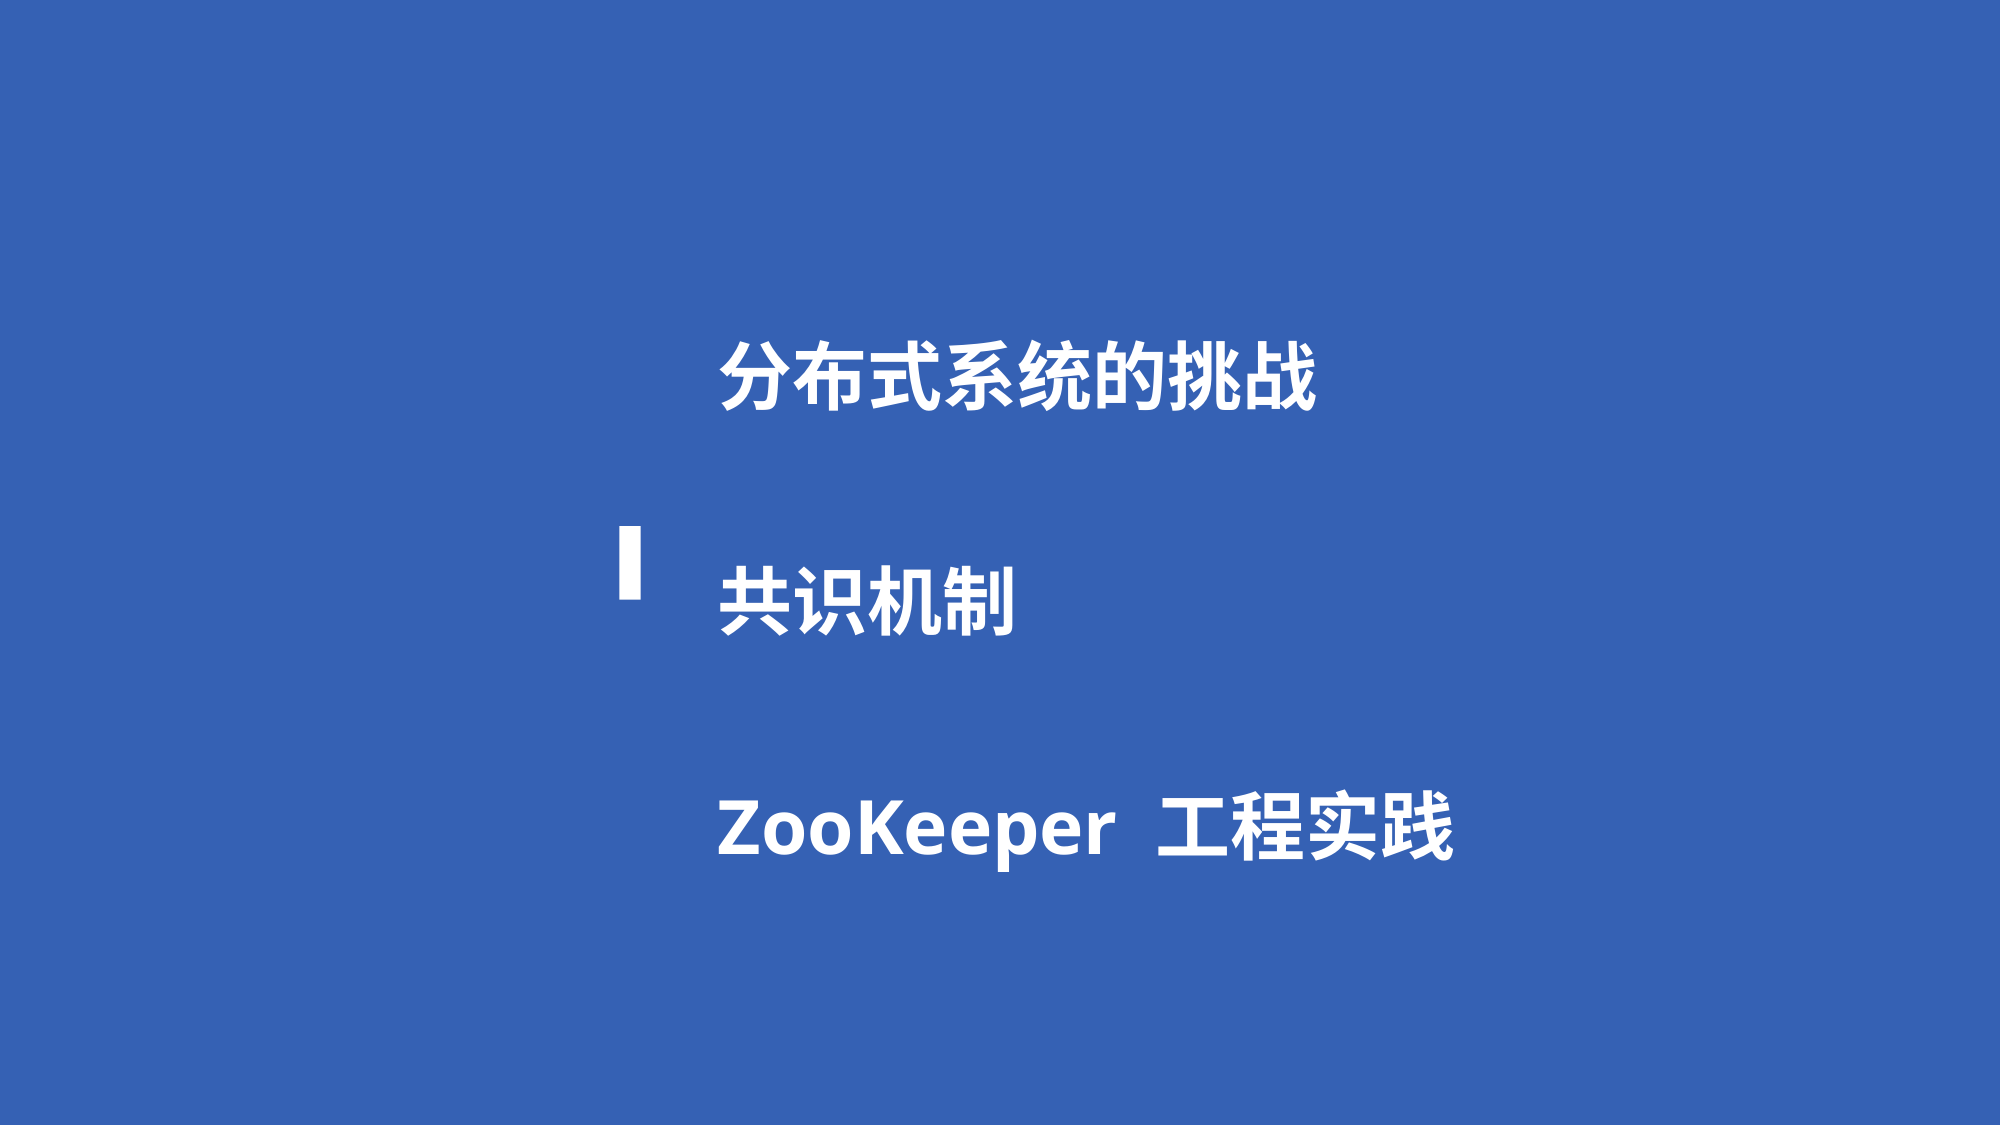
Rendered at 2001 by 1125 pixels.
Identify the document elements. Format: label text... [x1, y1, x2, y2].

text_box [618, 525, 642, 601]
text_box 分布式系统的挑战 共识机制 ZooKeeper 工程实践 [702, 186, 1471, 877]
